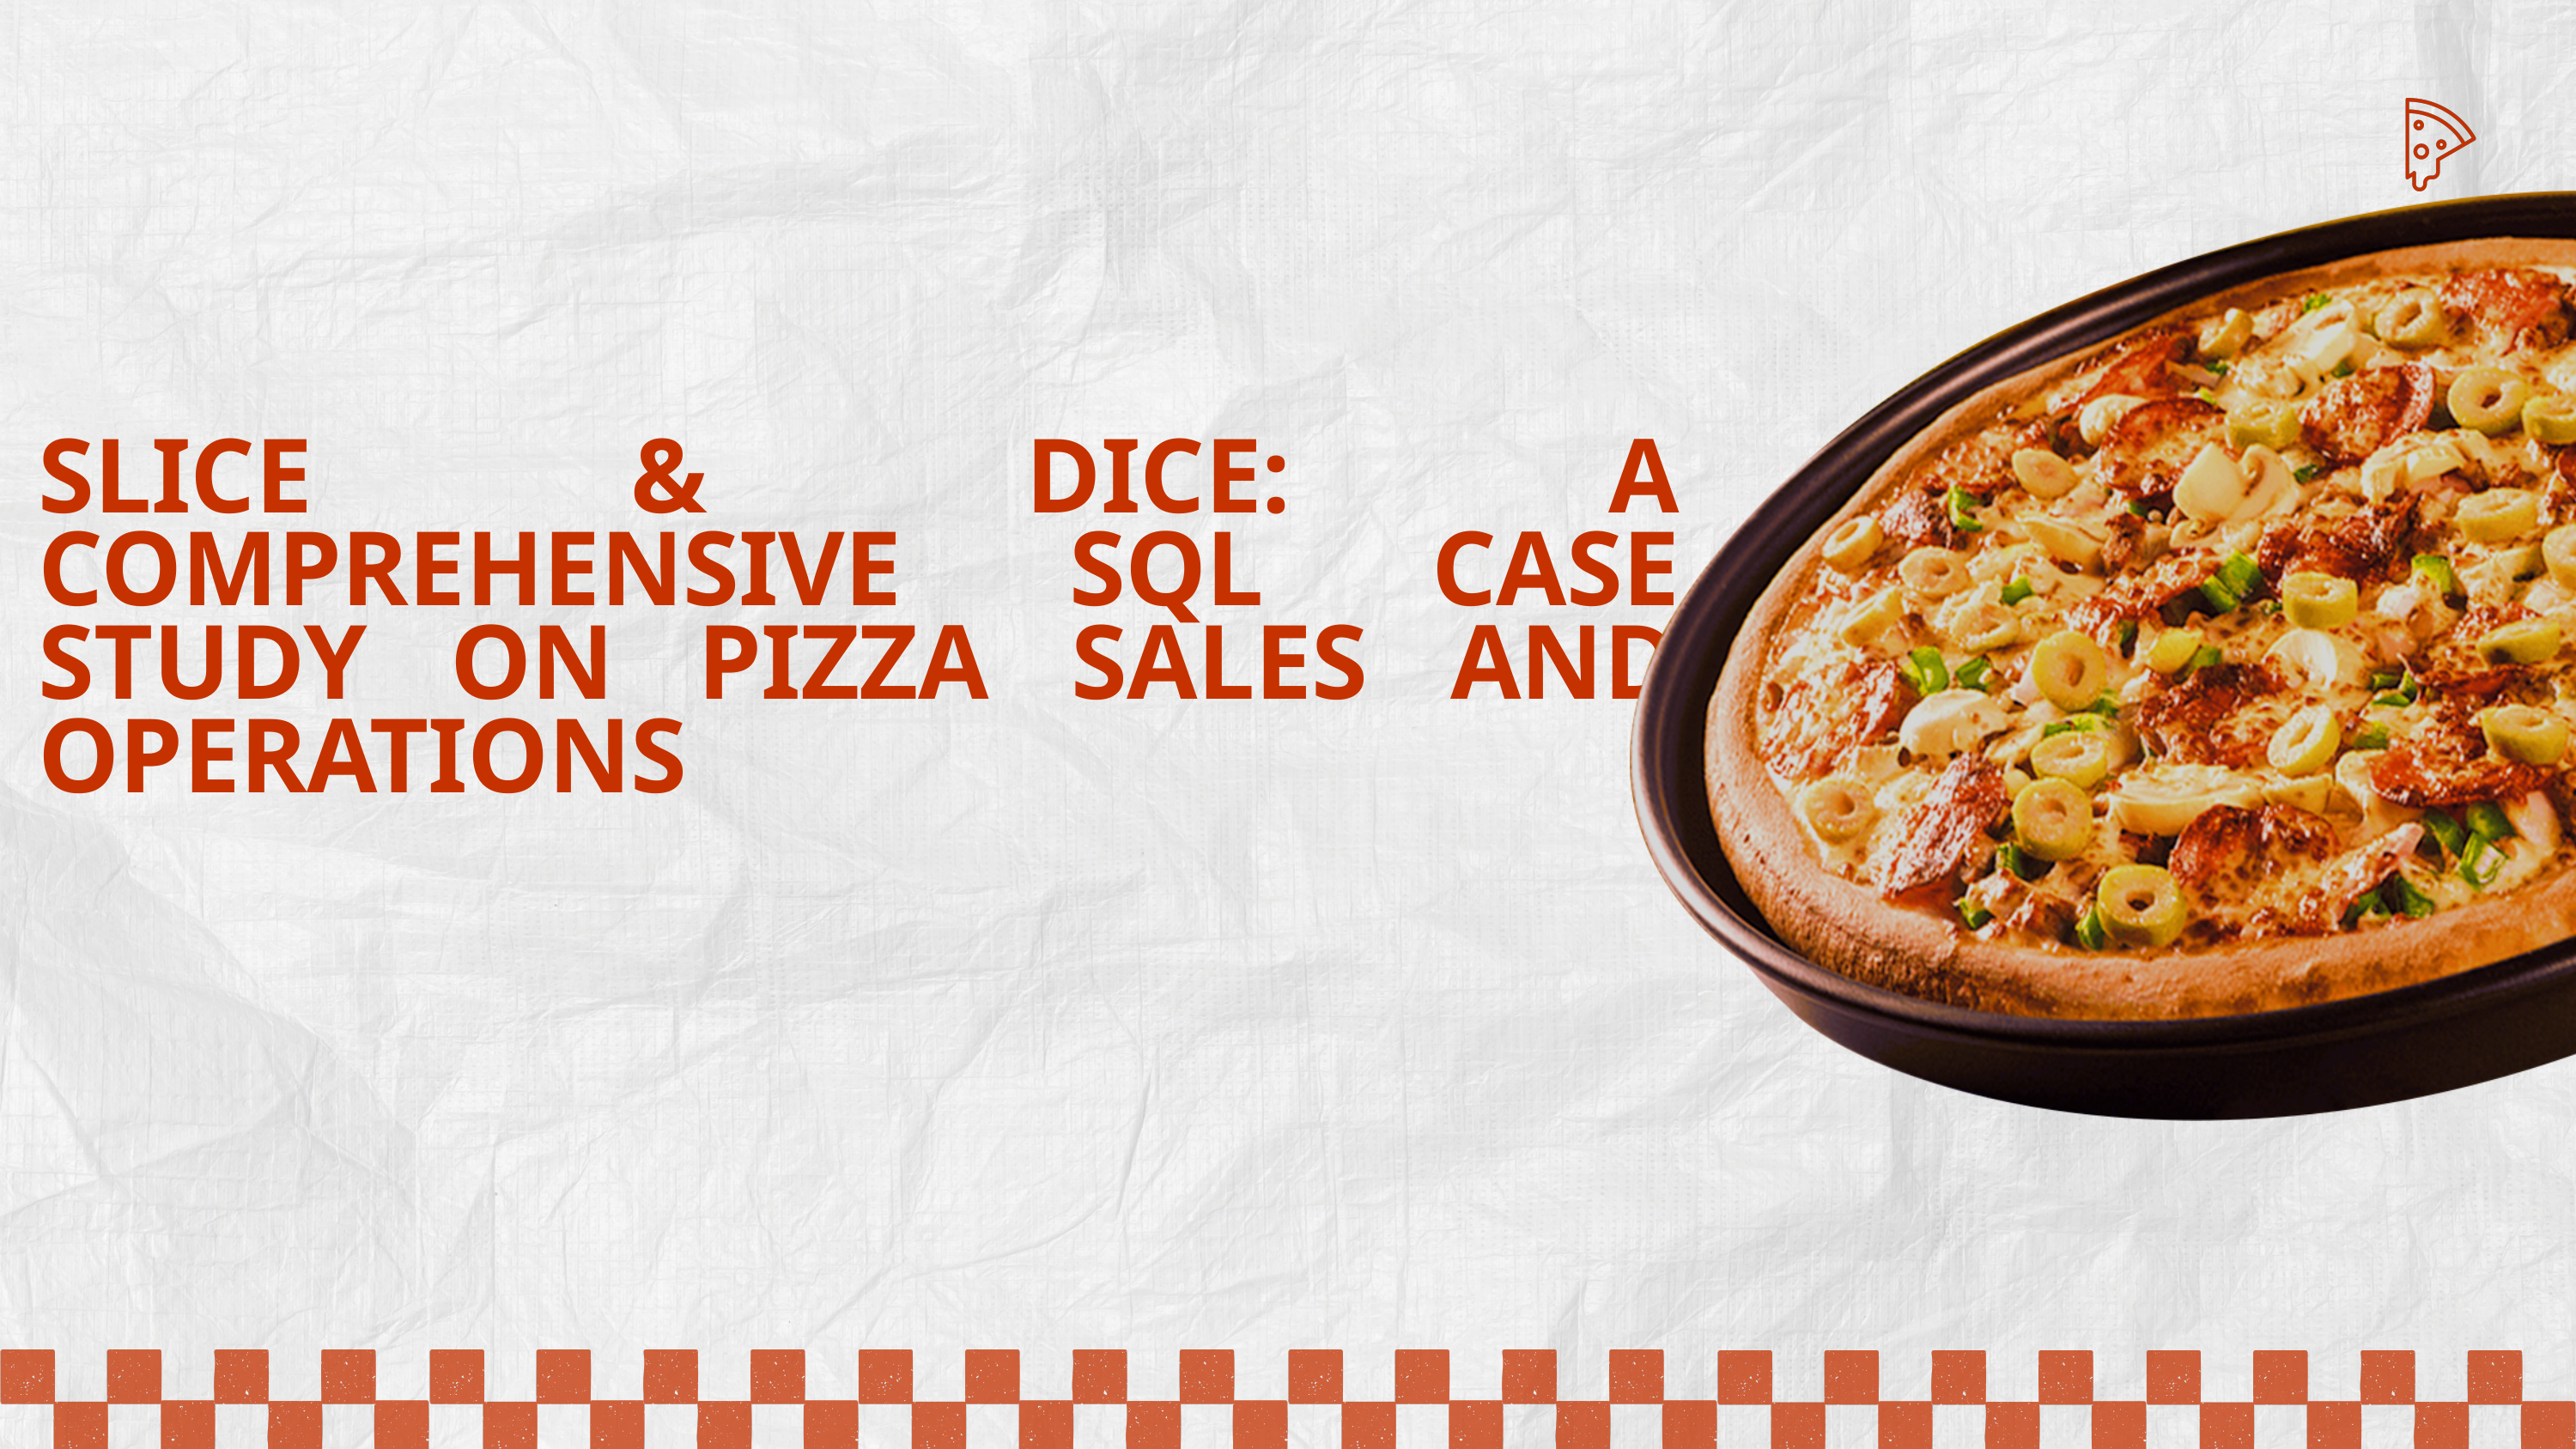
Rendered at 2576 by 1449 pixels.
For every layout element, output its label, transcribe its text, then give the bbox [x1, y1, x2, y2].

text_box [0, 1349, 429, 1449]
text_box [0, 0, 2576, 1350]
text_box SLICE & DICE: A COMPREHENSIVE SQL CASE STUDY ON PIZZA SALES AND OPERATIONS [38, 440, 1629, 814]
text_box [2405, 98, 2476, 191]
text_box [2146, 1350, 2576, 1449]
text_box [429, 1349, 858, 1449]
text_box [1717, 1350, 2146, 1449]
text_box [1629, 191, 2576, 1121]
text_box [858, 1349, 1288, 1449]
text_box [1288, 1349, 1718, 1449]
